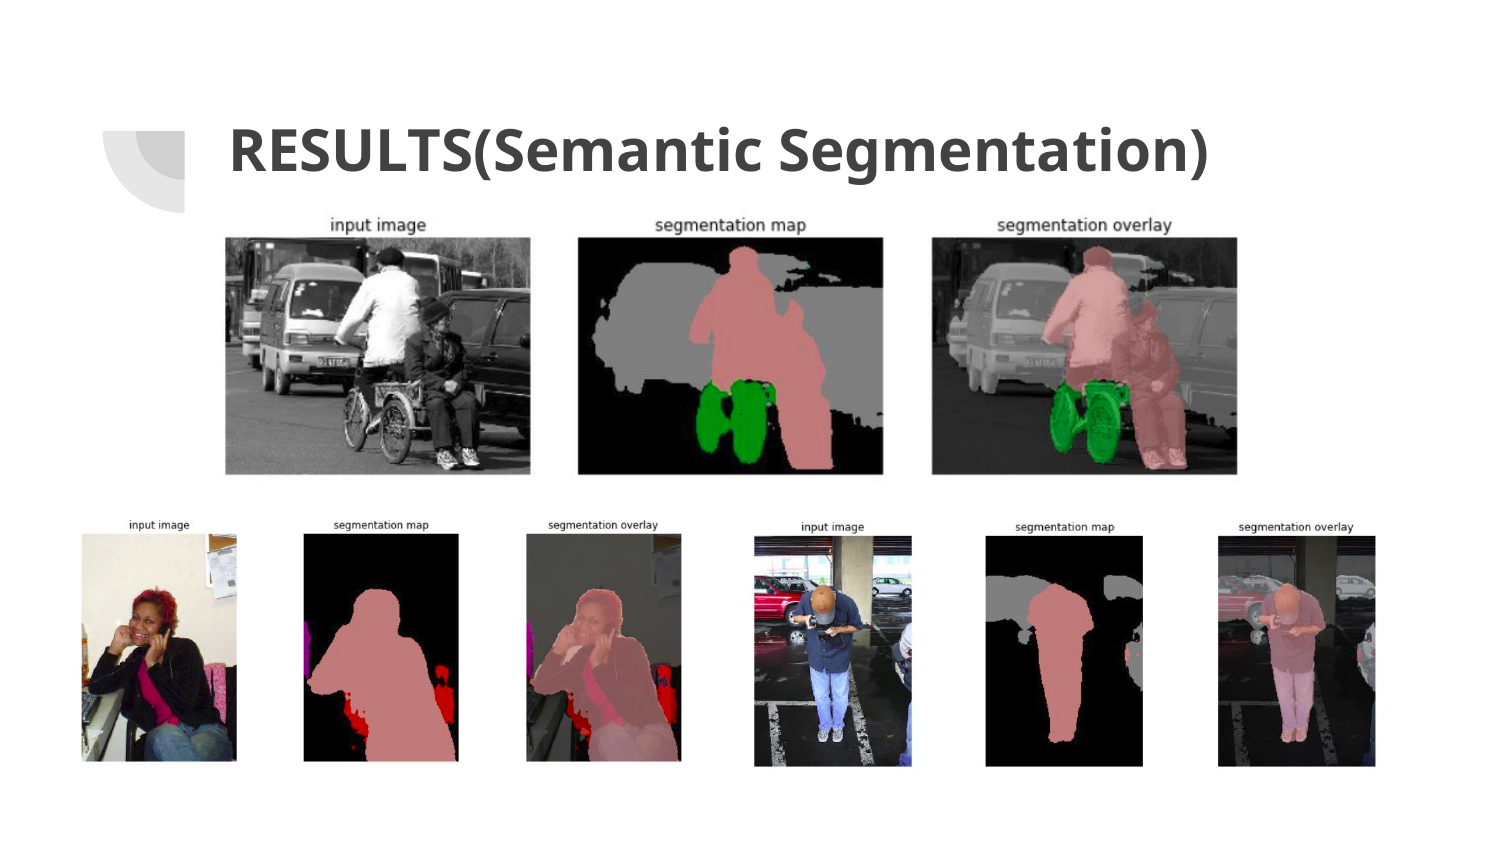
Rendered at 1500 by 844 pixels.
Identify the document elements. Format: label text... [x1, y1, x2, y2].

picture [70, 514, 694, 766]
picture [204, 201, 1257, 500]
picture [737, 514, 1390, 775]
title RESULTS(Semantic Segmentation) [213, 98, 1368, 263]
